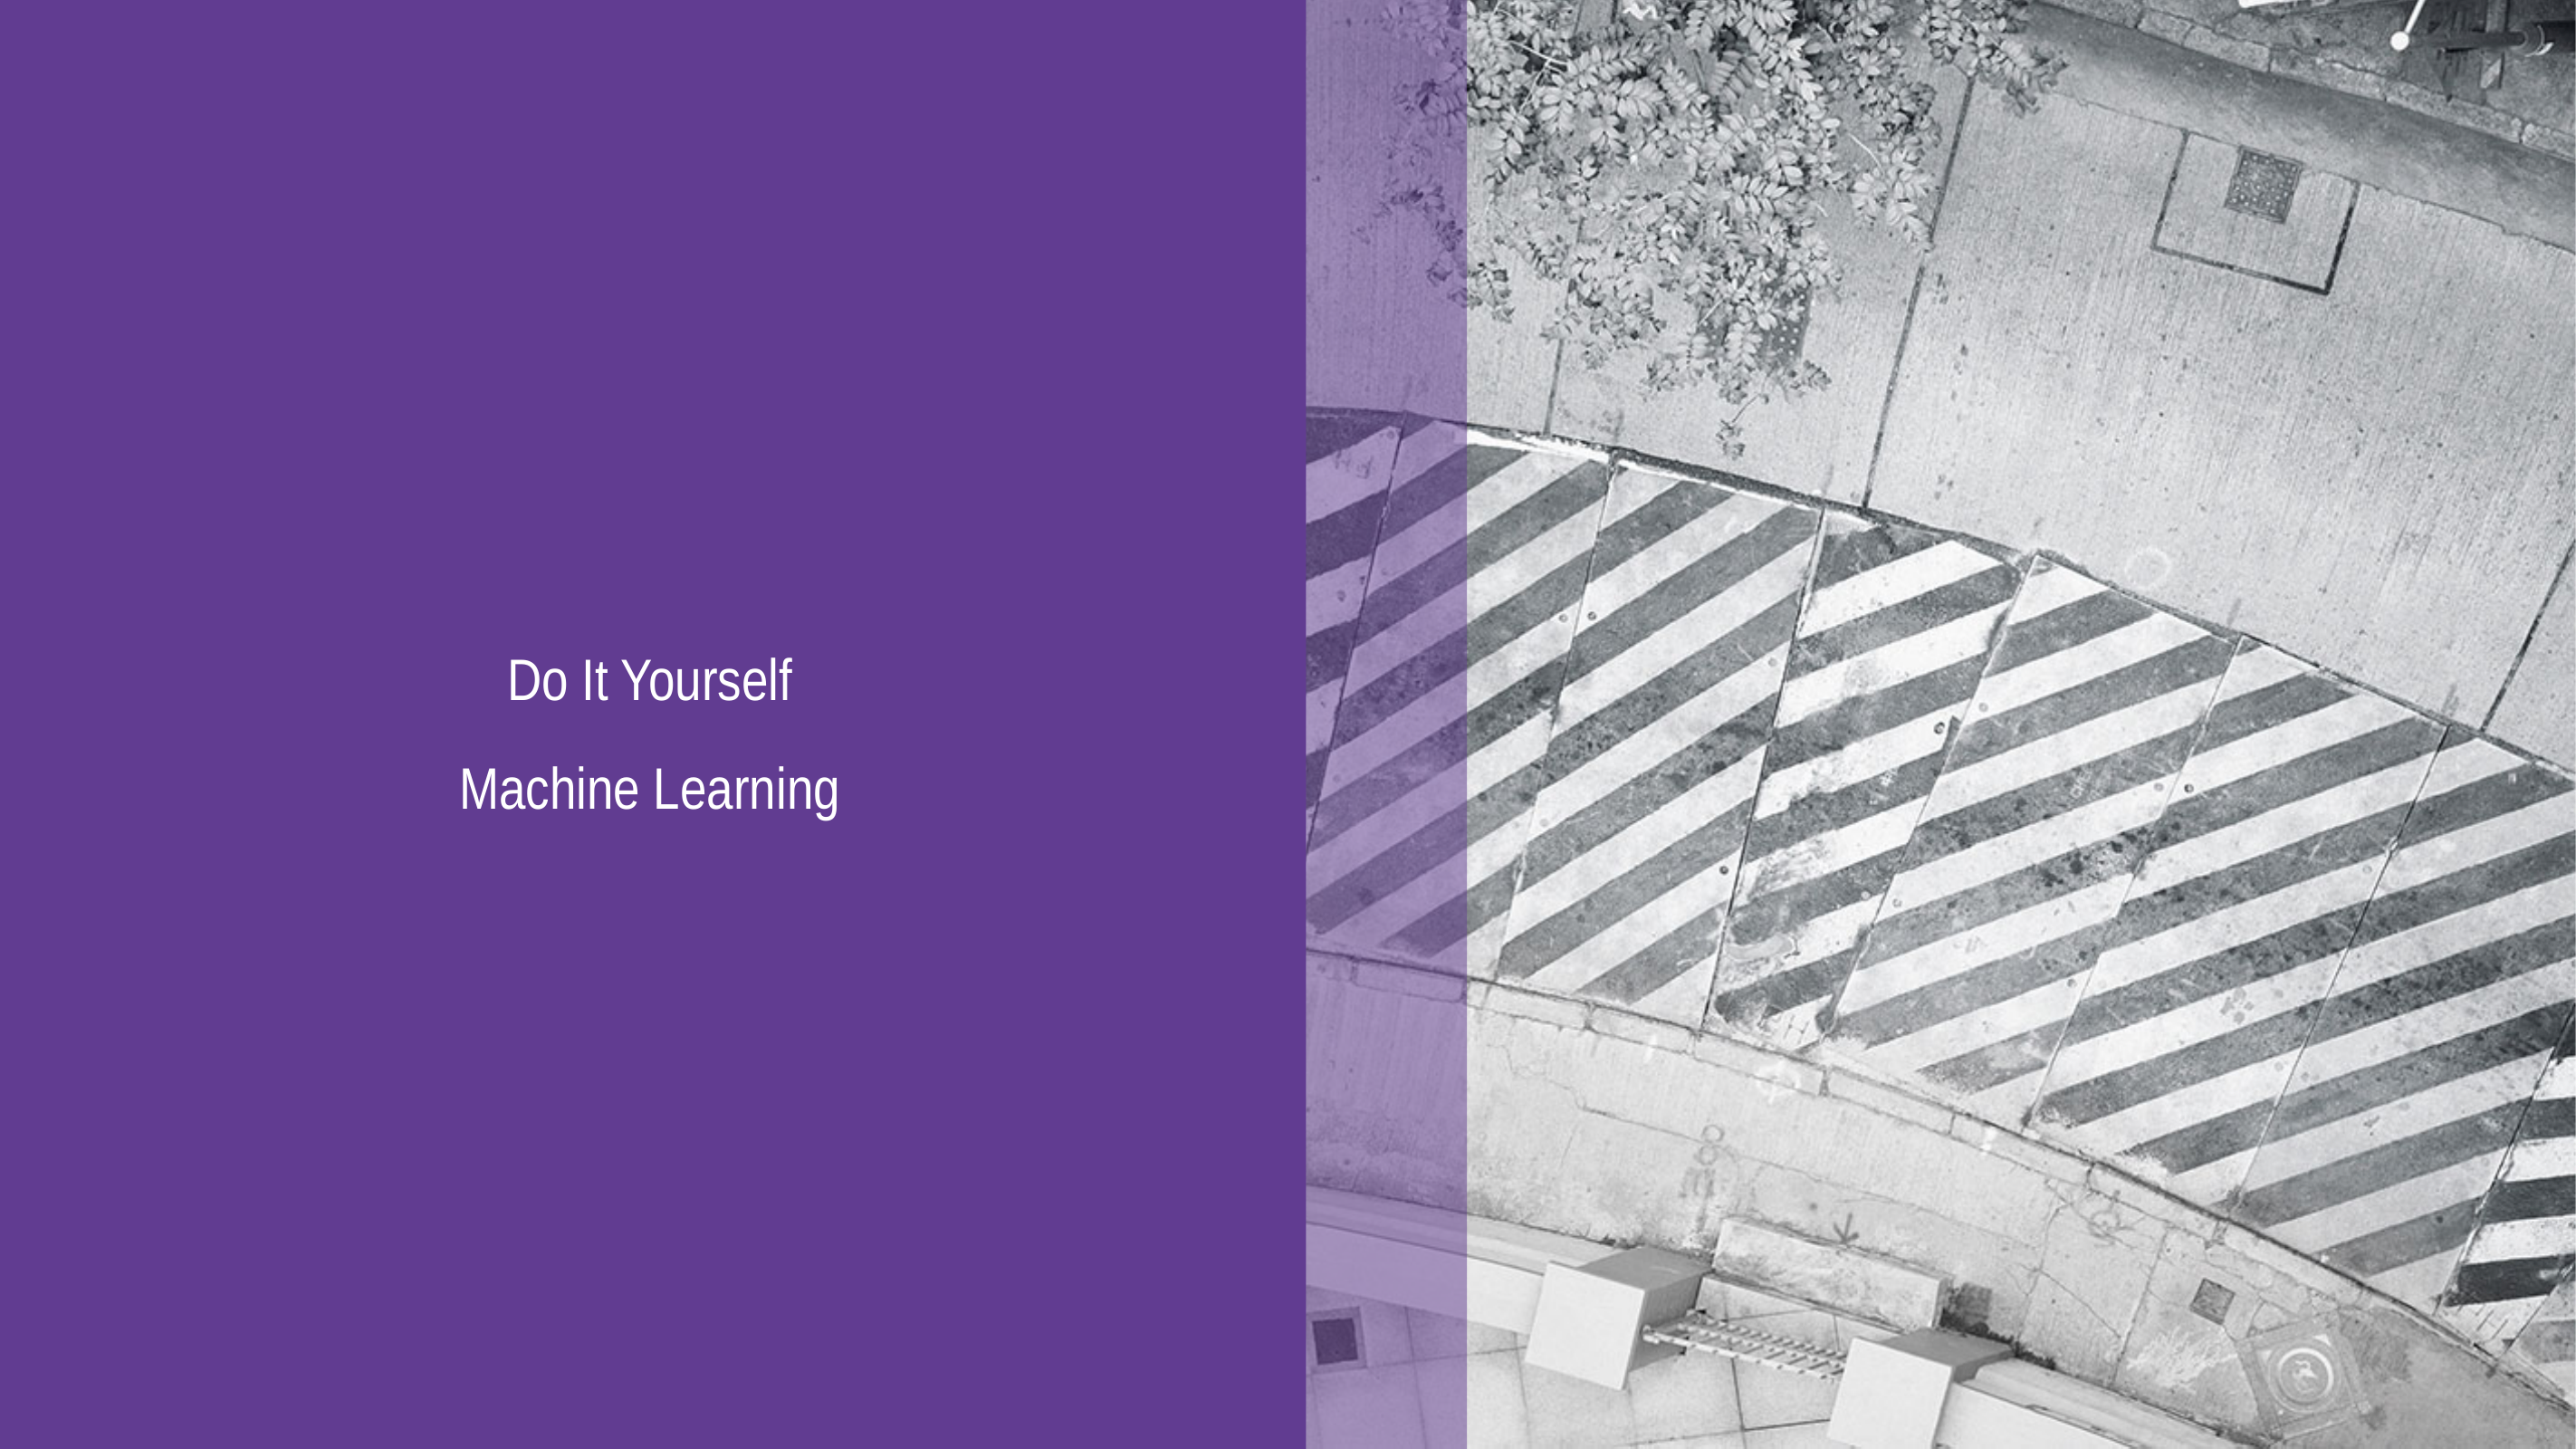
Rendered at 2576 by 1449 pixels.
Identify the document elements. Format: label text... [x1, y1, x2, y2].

list Do It Yourself Machine Learning [361, 0, 939, 1449]
picture [1468, 0, 2576, 1449]
